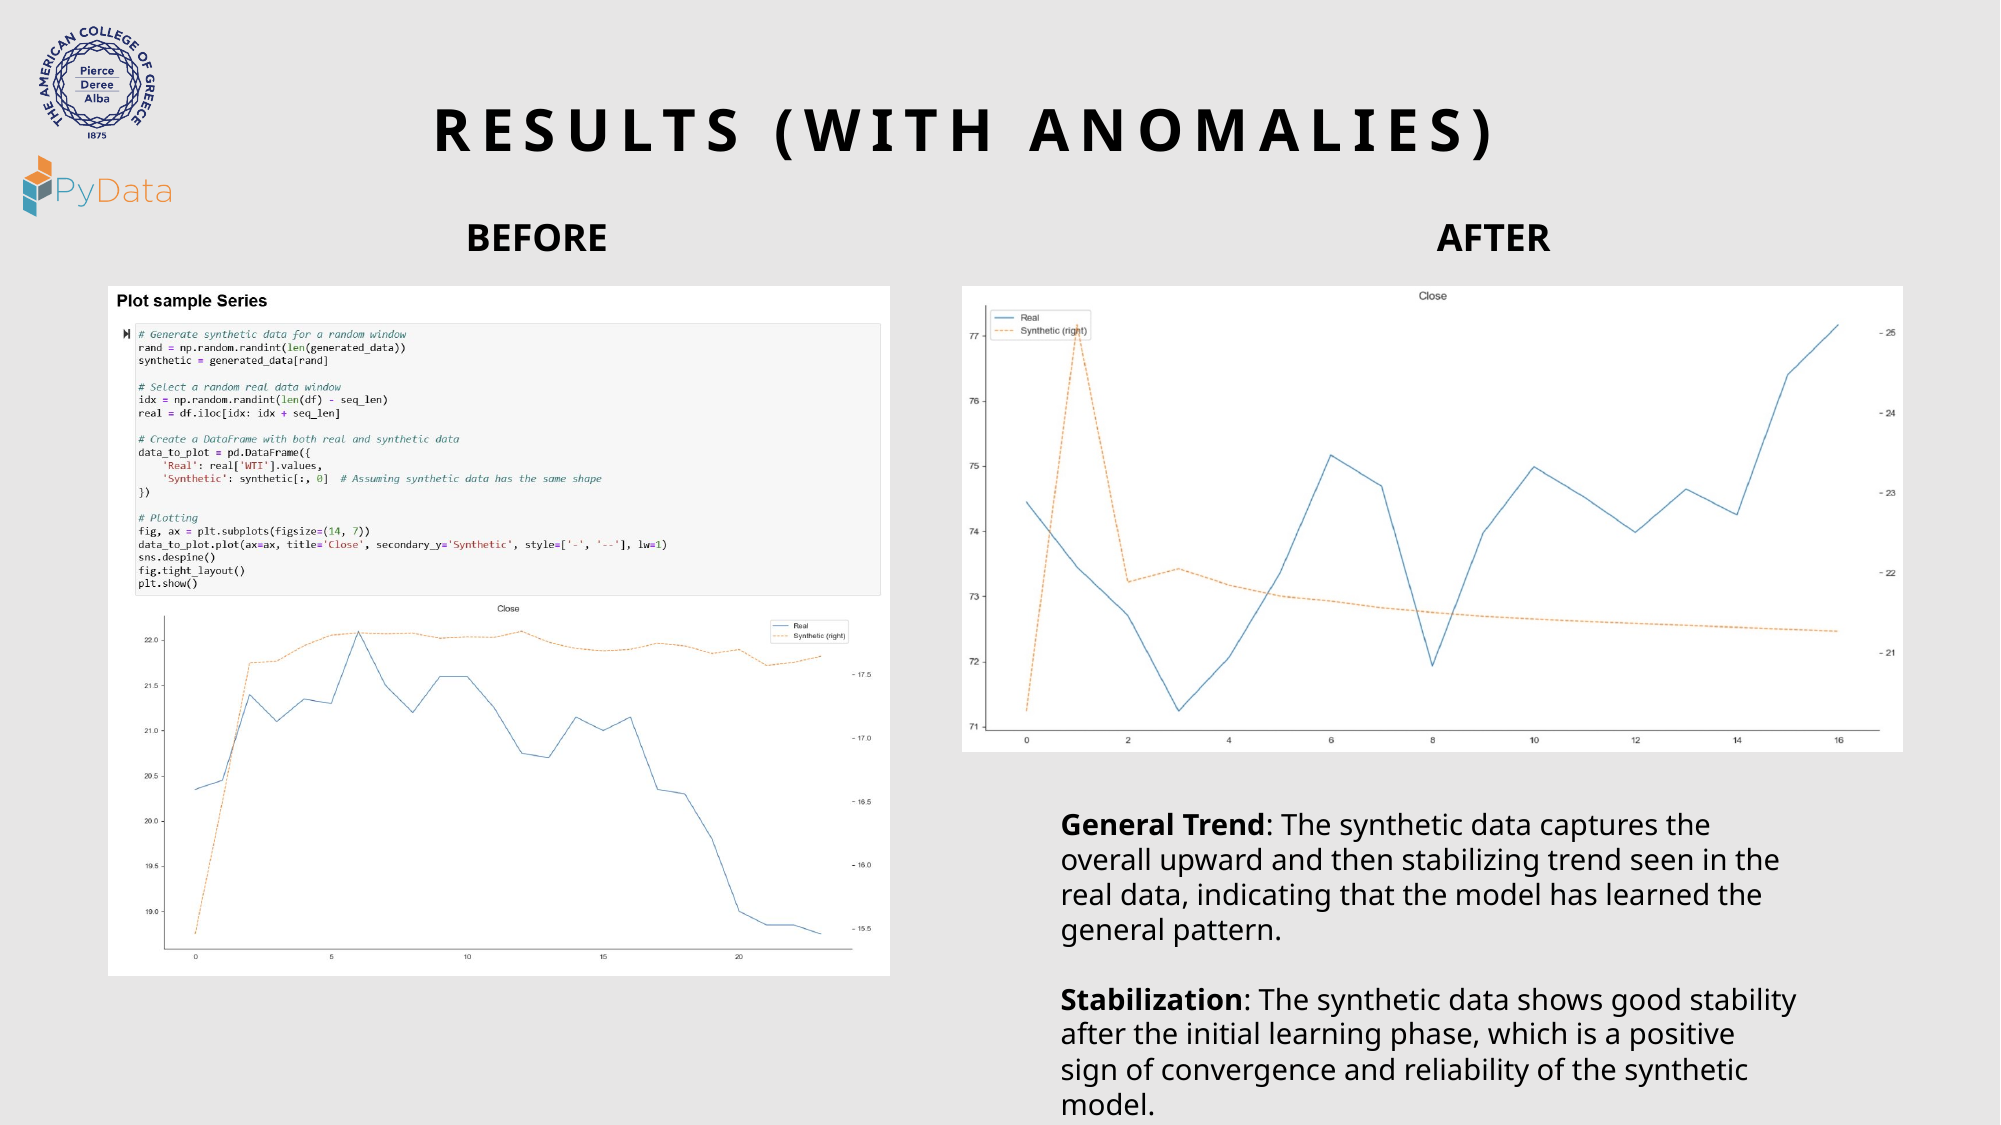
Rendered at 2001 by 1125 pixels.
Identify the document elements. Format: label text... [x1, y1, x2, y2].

picture [39, 26, 155, 139]
picture [962, 286, 1903, 752]
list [108, 286, 890, 976]
text_box General Trend: The synthetic data captures the overall upward and then stabilizing trend seen in the real data, indicating that the model has learned the general pattern. Stabilization: The synthetic data shows good stability after the initial learning phase, which is a positive sign of convergence and reliability of the synthetic model. [970, 798, 1813, 1125]
text_box AFTER [1277, 206, 1711, 267]
title Results (with anomalies) [174, 13, 1750, 229]
picture [23, 155, 171, 217]
text_box BEFORE [320, 206, 754, 267]
